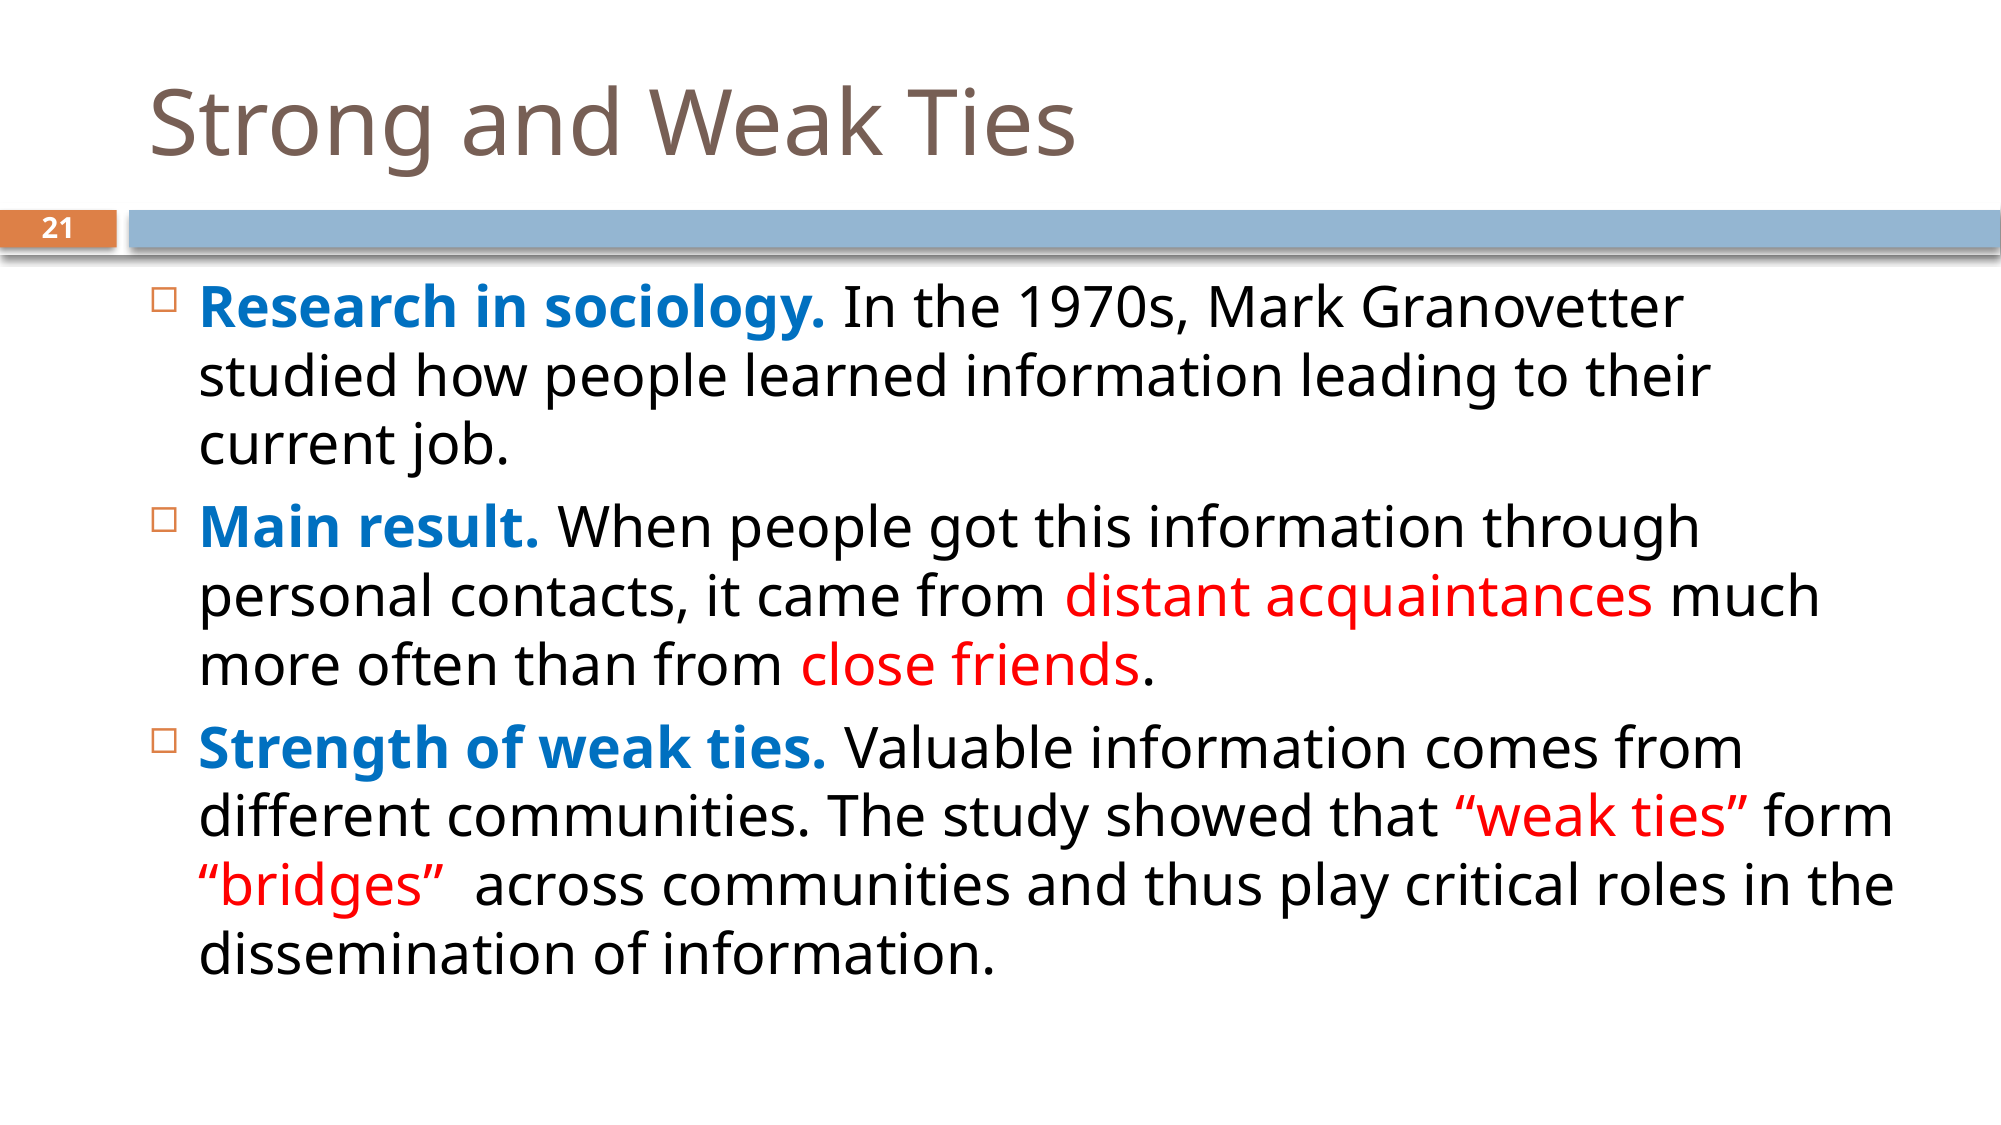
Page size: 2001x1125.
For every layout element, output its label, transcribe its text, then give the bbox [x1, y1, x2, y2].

slide_number 21 [0, 208, 117, 249]
list Research in sociology. In the 1970s, Mark Granovetter studied how people learned information leading to their current job. Main result. When people got this information through personal contacts, it came from distant acquaintances much more often than from close friends. Strength of weak ties. Valuable information comes from different communities. The study showed that “weak ties” form “bridges” across communities and thus play critical roles in the dissemination of information. [133, 262, 1918, 1000]
title Strong and Weak Ties [133, 37, 1918, 200]
